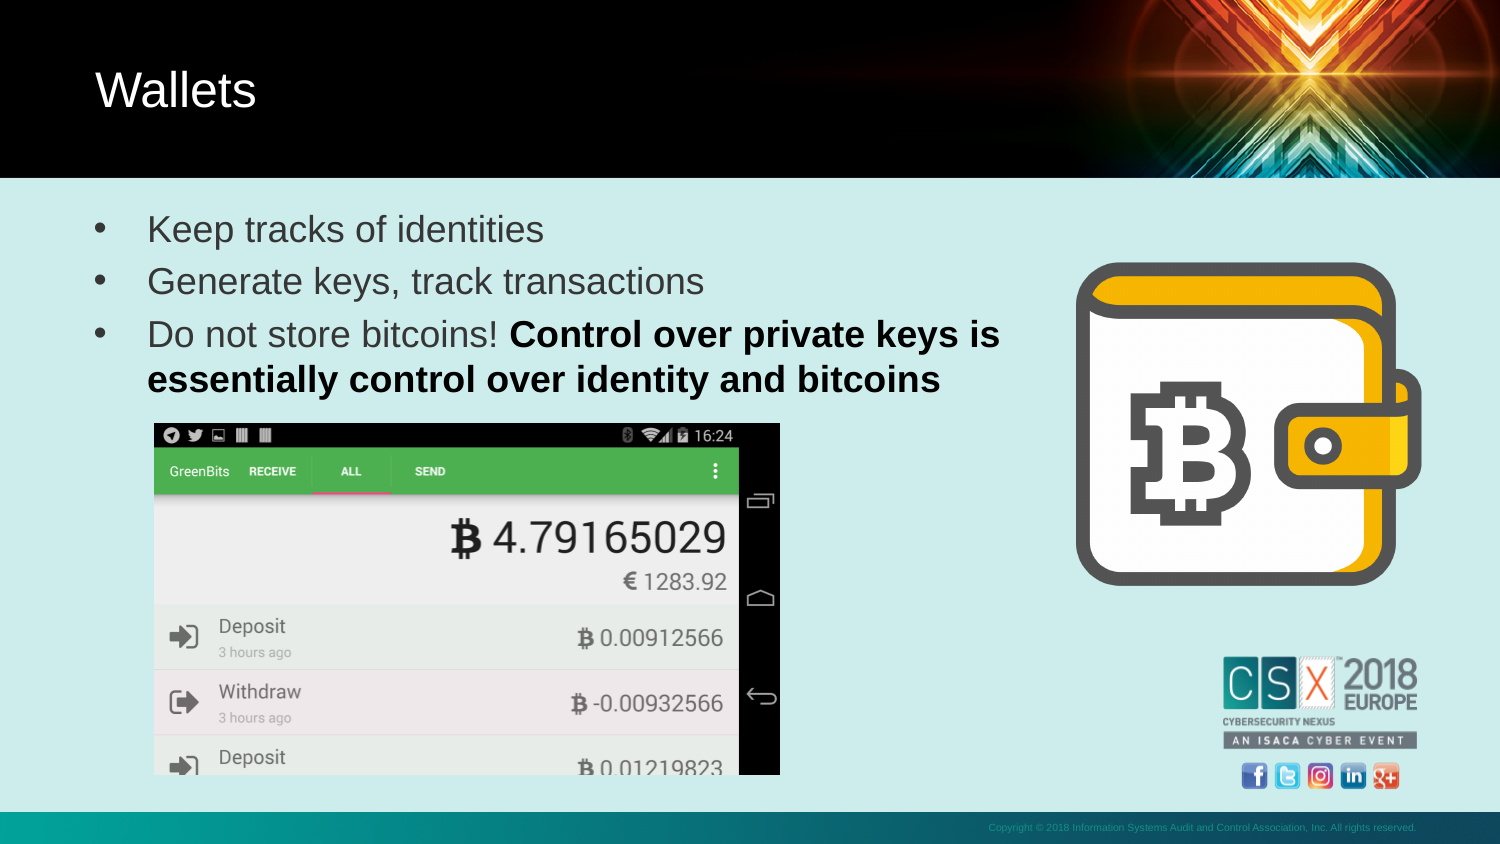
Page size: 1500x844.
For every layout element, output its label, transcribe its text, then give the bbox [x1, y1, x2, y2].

list Wallets [80, 0, 1219, 176]
picture [0, 0, 1500, 844]
list Keep tracks of identities Generate keys, track transactions Do not store bitcoins! Control over private keys is essentially control over identity and bitcoins [80, 198, 1120, 775]
